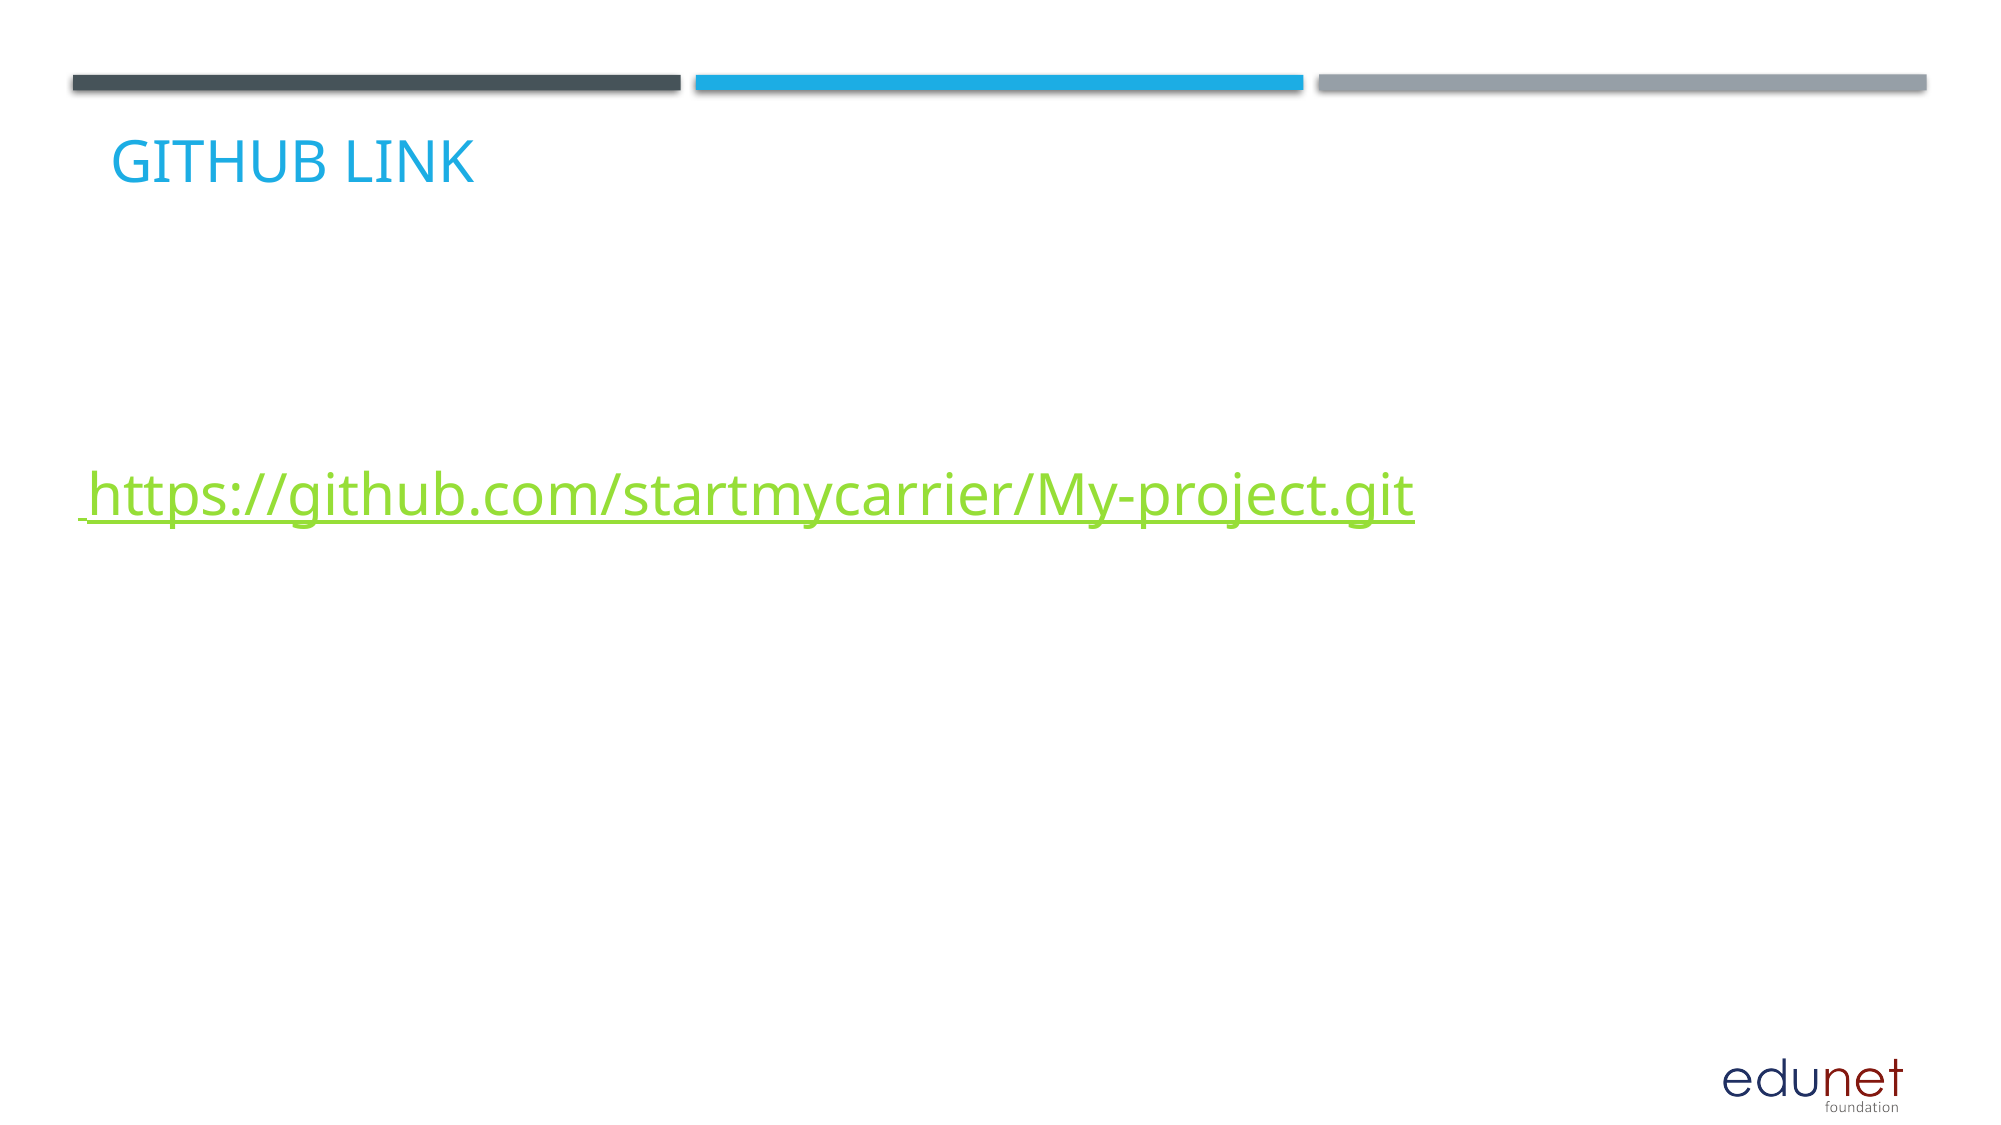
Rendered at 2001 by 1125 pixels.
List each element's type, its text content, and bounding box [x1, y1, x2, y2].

title GitHub Link [95, 115, 1905, 203]
list https://github.com/startmycarrier/My-project.git [62, 270, 1905, 715]
picture [1719, 1056, 1905, 1116]
